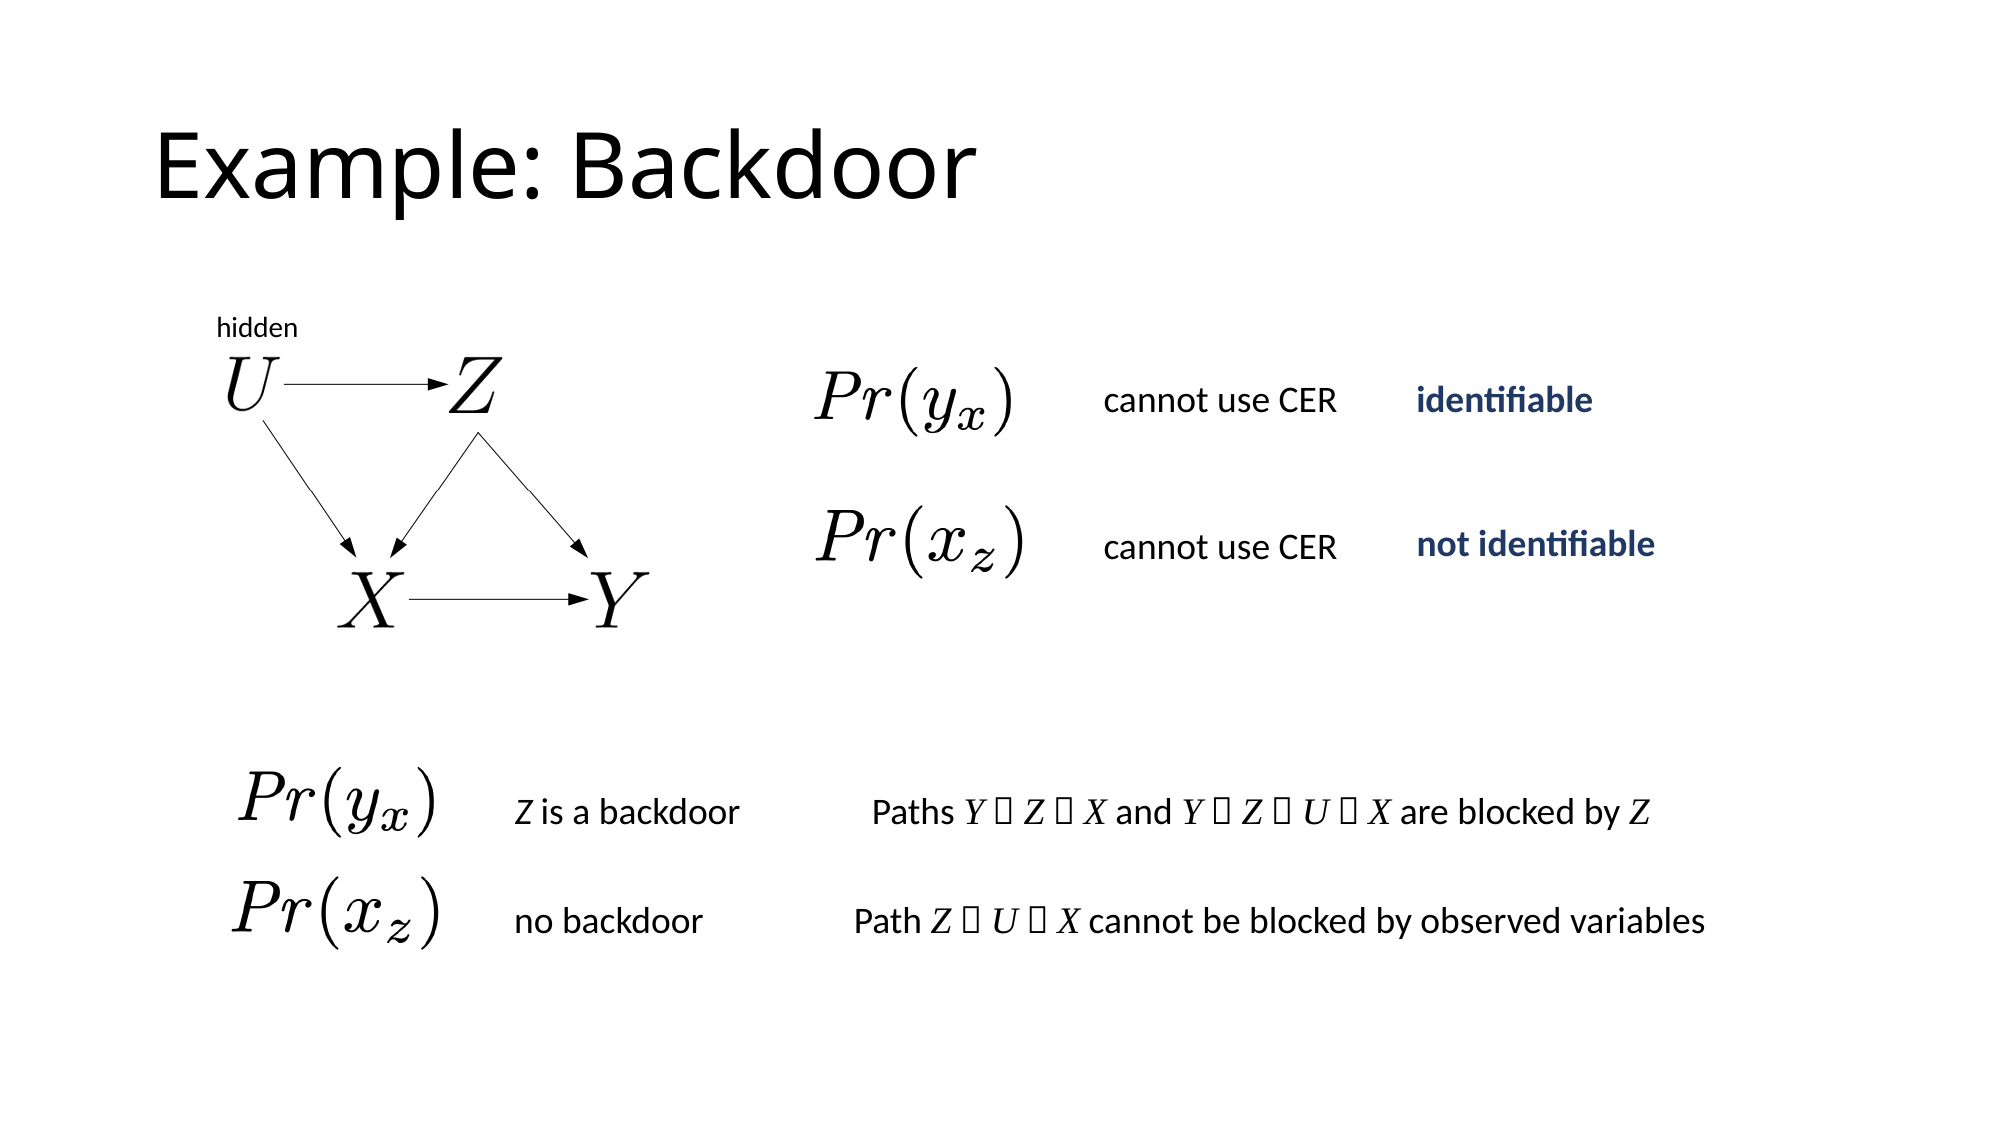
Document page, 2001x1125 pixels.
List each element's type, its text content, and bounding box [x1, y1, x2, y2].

picture [234, 753, 439, 844]
text_box not identifiable [1401, 511, 1671, 572]
text_box Path Z  U  X cannot be blocked by observed variables [838, 888, 1722, 949]
picture [224, 353, 653, 629]
text_box hidden [201, 300, 314, 351]
text_box identifiable [1401, 367, 1609, 427]
text_box no backdoor [499, 888, 719, 949]
text_box Paths Y  Z  X and Y  Z  U  X are blocked by Z [857, 779, 1665, 839]
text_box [810, 352, 1354, 444]
title Example: Backdoor [137, 59, 1863, 278]
picture [225, 870, 444, 958]
text_box Z is a backdoor [500, 779, 756, 839]
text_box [809, 499, 1354, 587]
